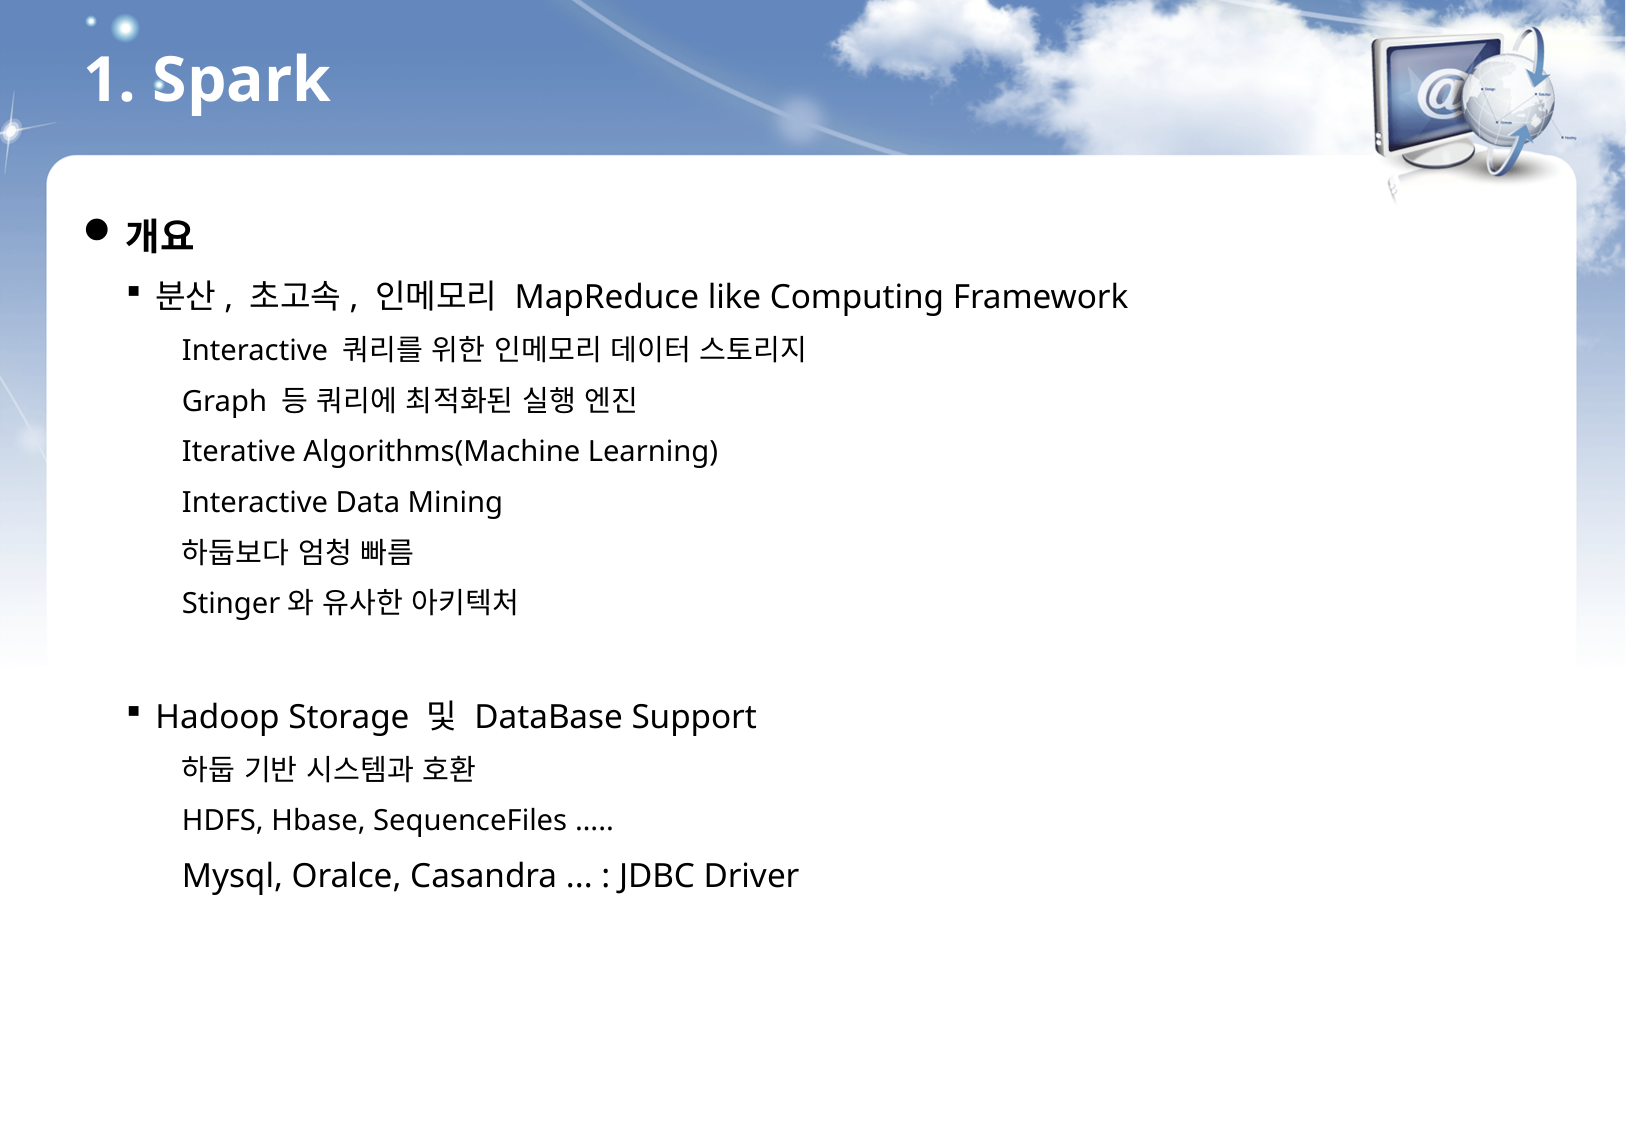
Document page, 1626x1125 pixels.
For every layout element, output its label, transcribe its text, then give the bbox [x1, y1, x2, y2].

text_box 개요 분산, 초고속, 인메모리 MapReduce like Computing Framework Interactive 쿼리를 위한 인메모리 데이터 스토리지 Graph 등 쿼리에 최적화된 실행 엔진 Iterative Algorithms(Machine Learning) Interactive Data Mining 하둡보다 엄청 빠름 Stinger와 유사한 아키텍처 Hadoop Storage 및 DataBase Support 하둡 기반 시스템과 호환 HDFS, Hbase, SequenceFiles ….. Mysql, Oralce, Casandra ... : JDBC Driver [68, 196, 1557, 953]
picture [0, 0, 1626, 1125]
title 1. Spark [68, 31, 1464, 138]
